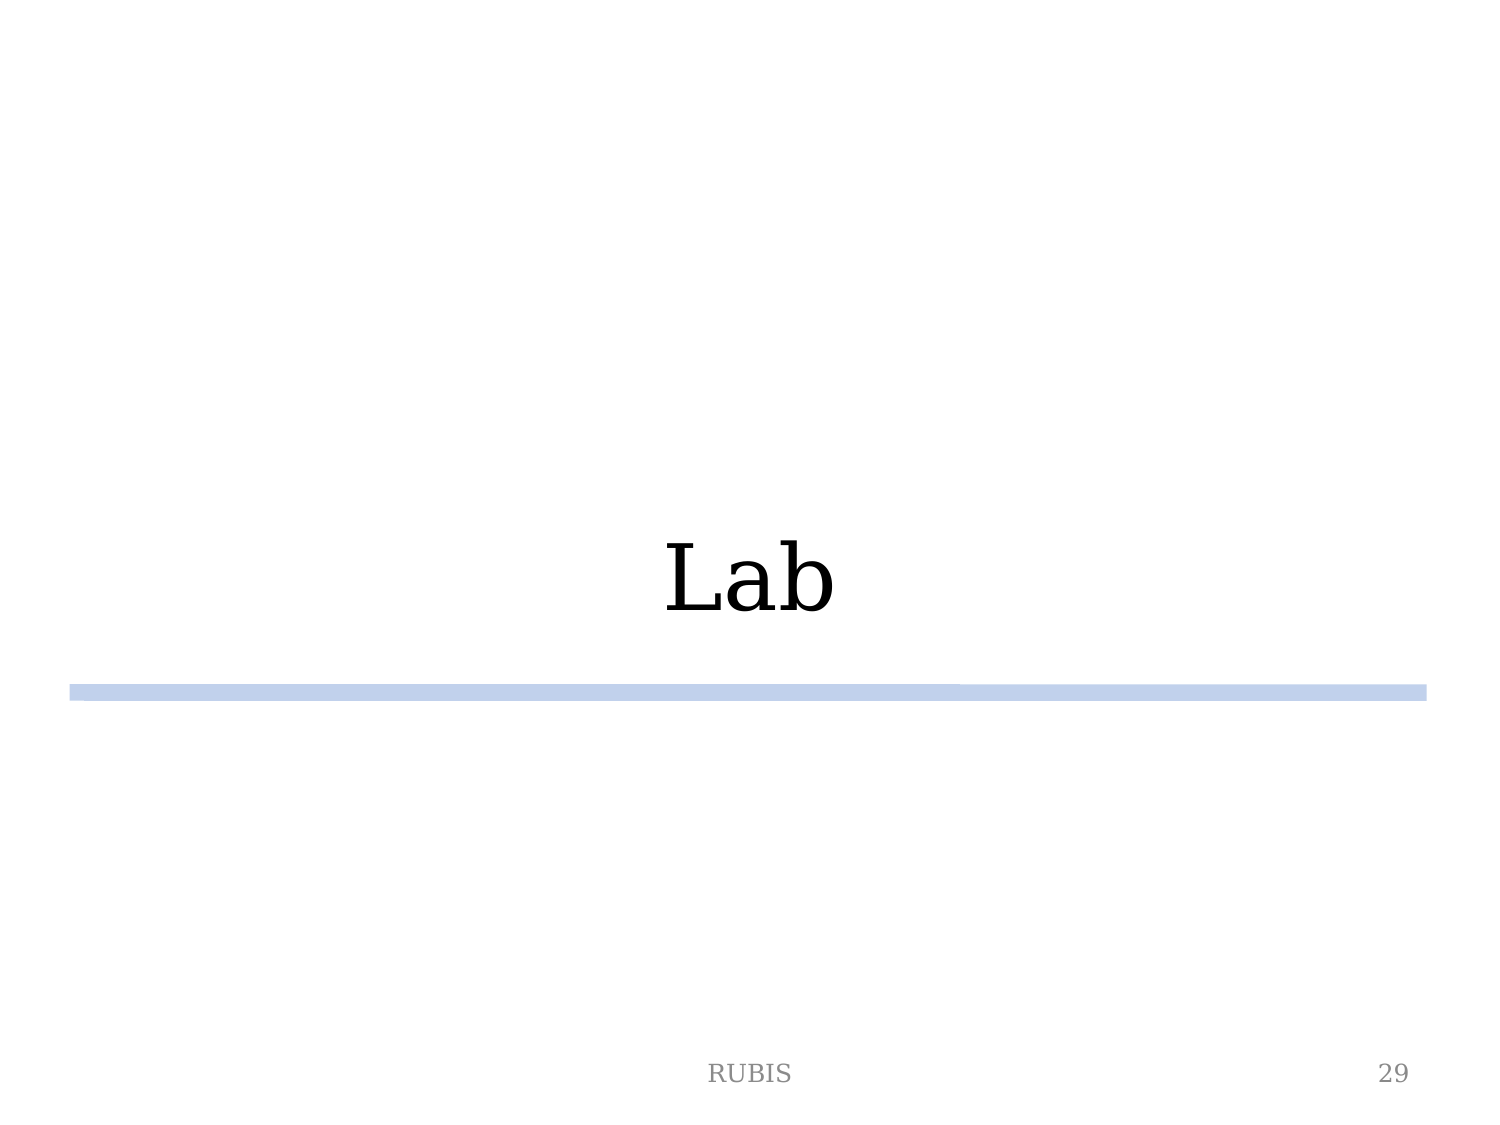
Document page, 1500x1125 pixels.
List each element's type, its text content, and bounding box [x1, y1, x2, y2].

footer RUBIS [512, 1042, 988, 1103]
title Lab [75, 384, 1425, 763]
slide_number 29 [1074, 1042, 1425, 1103]
